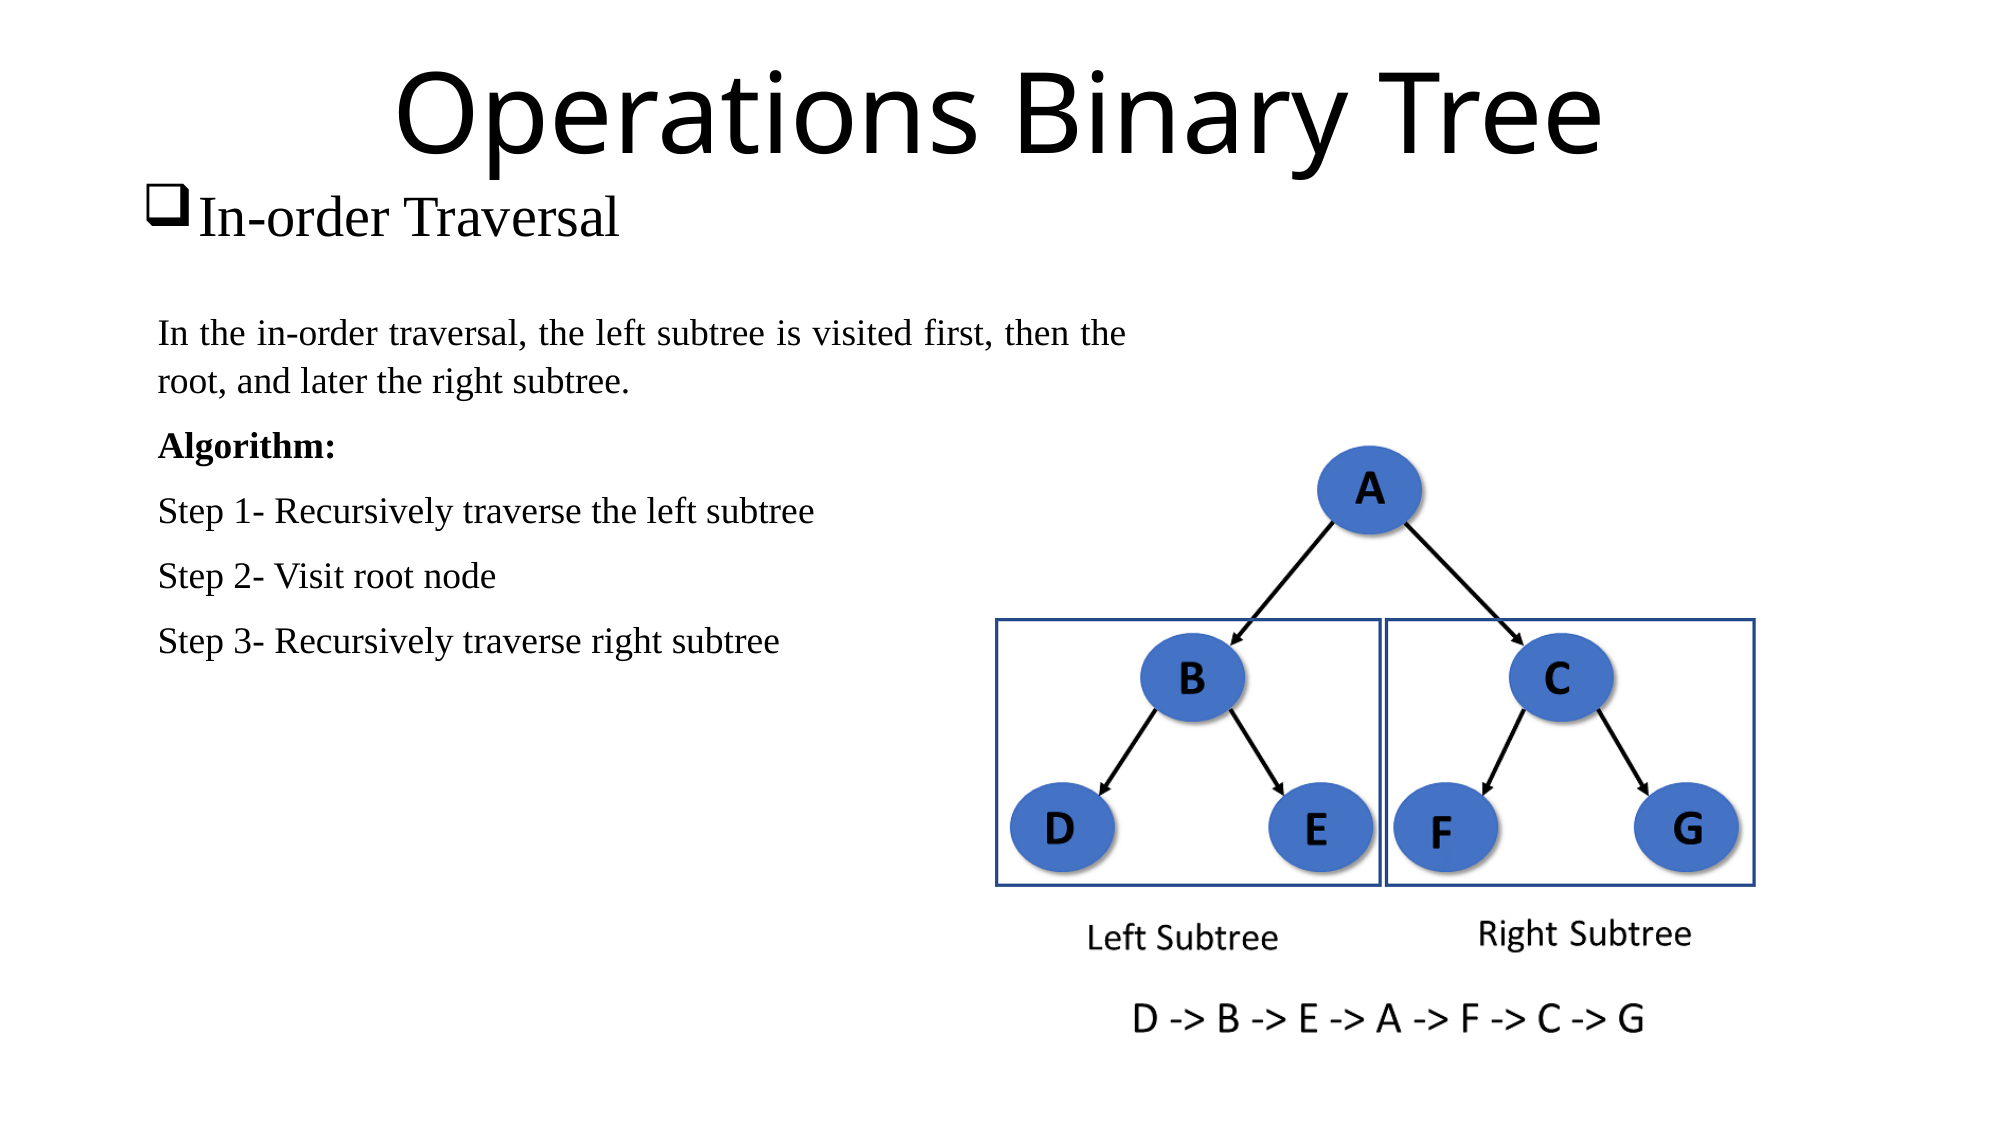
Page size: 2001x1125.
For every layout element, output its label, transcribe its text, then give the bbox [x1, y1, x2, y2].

picture [970, 363, 1804, 1125]
text_box In the in-order traversal, the left subtree is visited first, then the root, and later the right subtree. Algorithm: Step 1- Recursively traverse the left subtree Step 2- Visit root node Step 3- Recursively traverse right subtree [142, 297, 1144, 668]
text_box In-order Traversal [127, 170, 752, 256]
title Operations Binary Tree [249, 42, 1750, 186]
